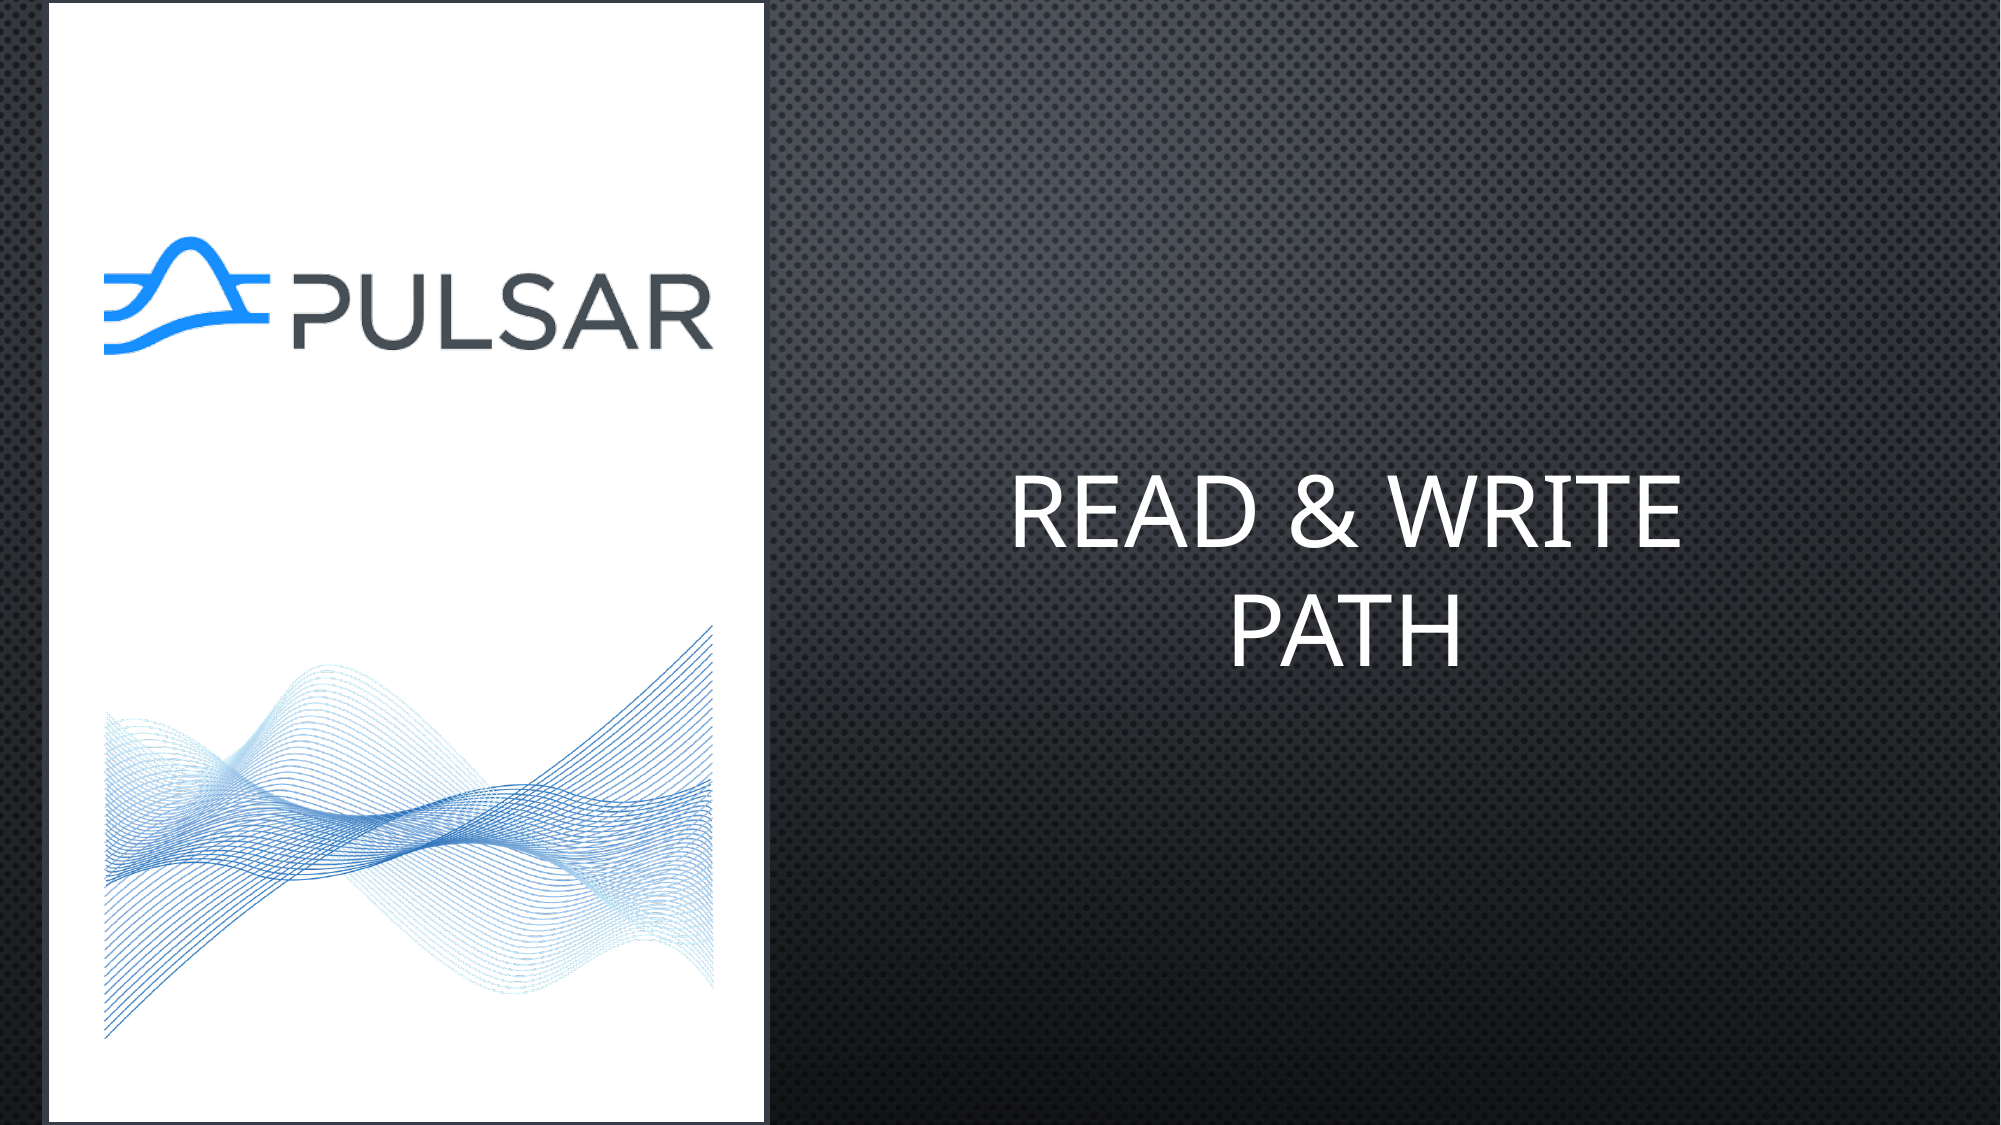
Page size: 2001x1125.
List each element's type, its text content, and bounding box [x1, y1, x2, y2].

picture [104, 625, 715, 1039]
picture [104, 236, 715, 356]
title READ & WRITE PATH [872, 99, 1821, 695]
text_box [44, 0, 768, 1125]
